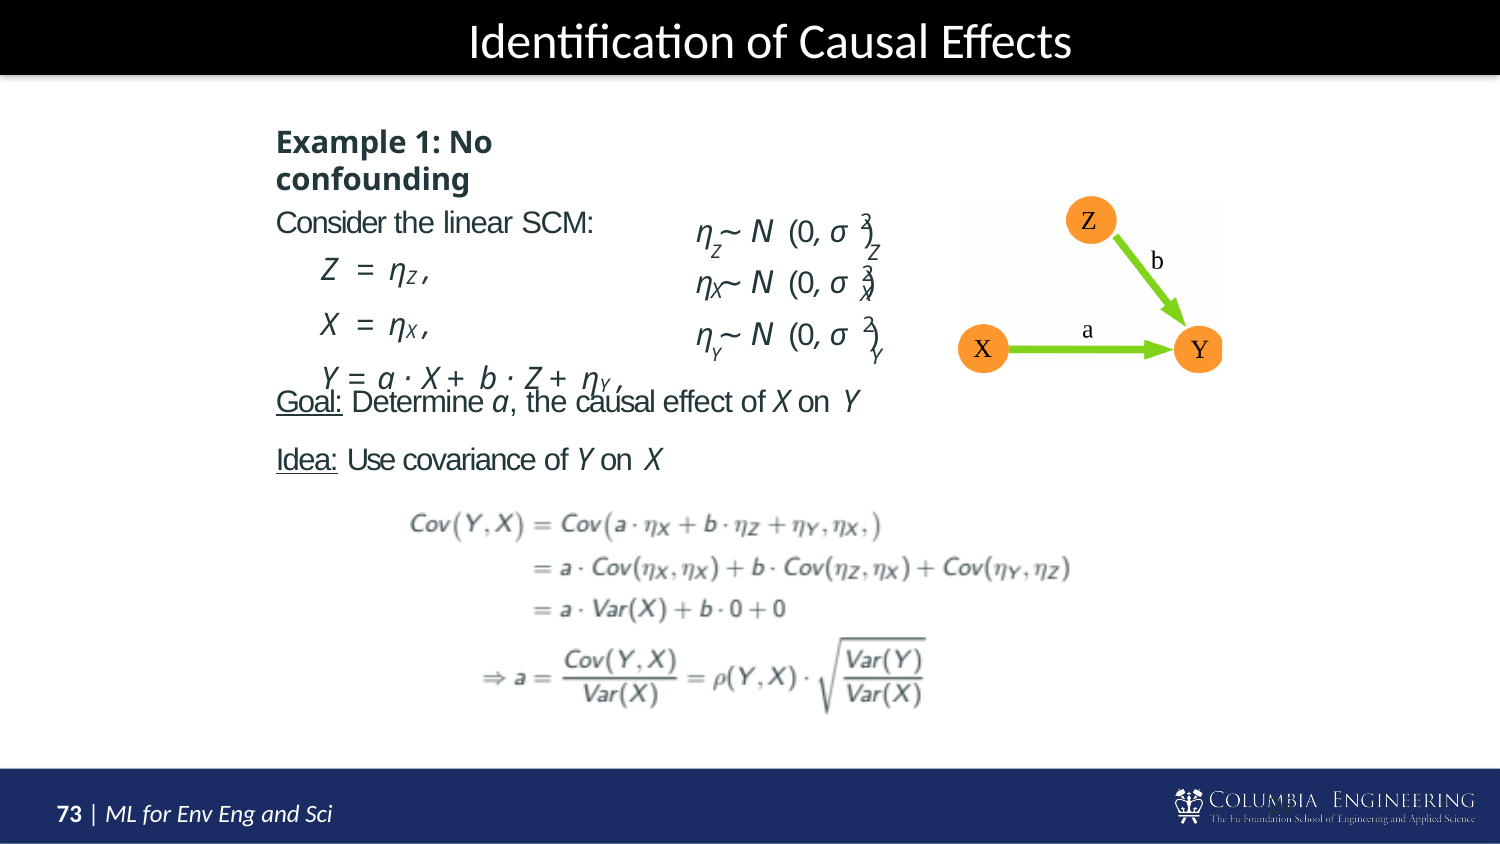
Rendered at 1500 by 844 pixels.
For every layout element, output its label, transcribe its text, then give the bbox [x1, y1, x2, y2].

text_box Goal: Determine a, the causal effect of X on Y Idea: Use covariance of Y on X [260, 357, 1178, 532]
text_box Y Y [701, 352, 887, 357]
title Identification of Causal Effects [37, 0, 1500, 110]
text_box η ∼ N (0, σ ) [692, 208, 893, 249]
text_box Example 1: No confounding Consider the linear SCM: Z = ηZ , X = ηX , Y = a · X + b · Z + ηY , [266, 114, 681, 357]
text_box 2 [857, 204, 875, 208]
text_box Z Z [701, 249, 883, 259]
text_box η ∼ N (0, σ ) [692, 311, 898, 352]
text_box X [857, 300, 879, 306]
text_box [958, 196, 1223, 373]
text_box 26 [1264, 794, 1295, 819]
text_box η ∼ N (0, σ ) [692, 259, 896, 300]
picture [396, 498, 1088, 736]
